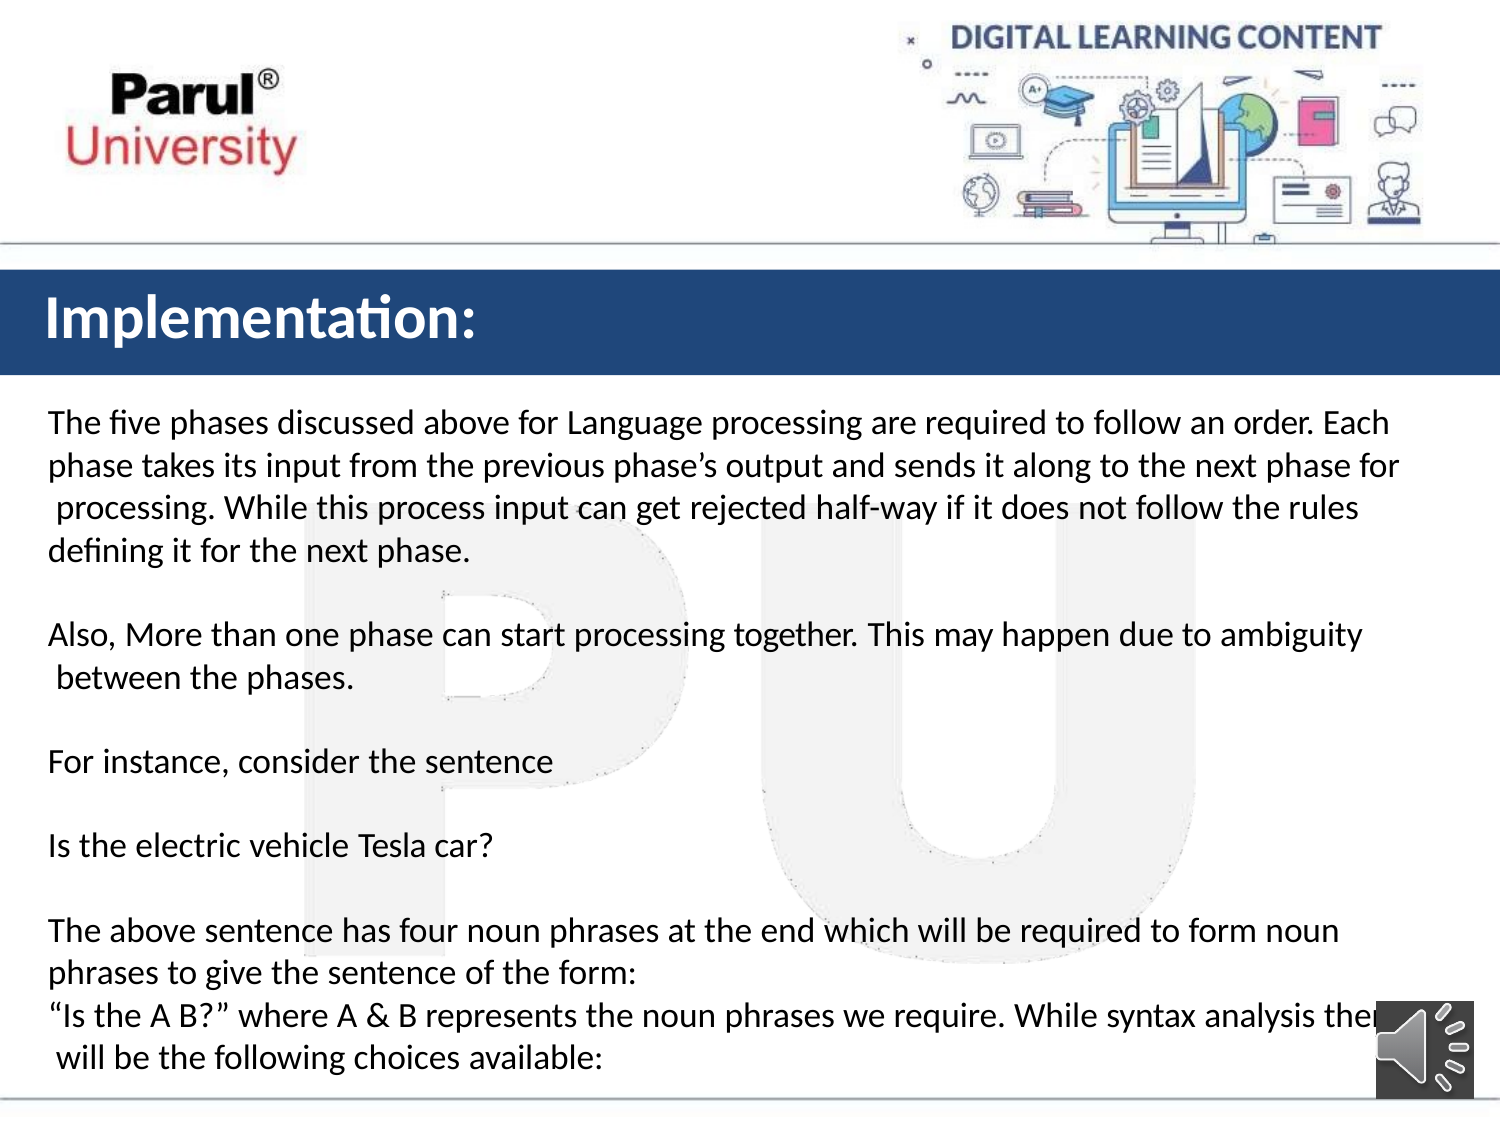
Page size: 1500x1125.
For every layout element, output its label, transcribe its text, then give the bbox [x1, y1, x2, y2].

picture [0, 376, 1500, 1117]
picture [0, 20, 1500, 269]
title Implementation: [42, 274, 484, 465]
text_box The five phases discussed above for Language processing are required to follow an order. Each phase takes its input from the previous phase’s output and sends it along to the next phase for processing. While this process input can get rejected half-way if it does not follow the rules defining it for the next phase. Also, More than one phase can start processing together. This may happen due to ambiguity between the phases. For instance, consider the sentence Is the electric vehicle Tesla car? The above sentence has four noun phrases at the end which will be required to form noun phrases to give the sentence of the form: “Is the A B?” where A & B represents the noun phrases we require. While syntax analysis there will be the following choices available: [45, 397, 1405, 1077]
